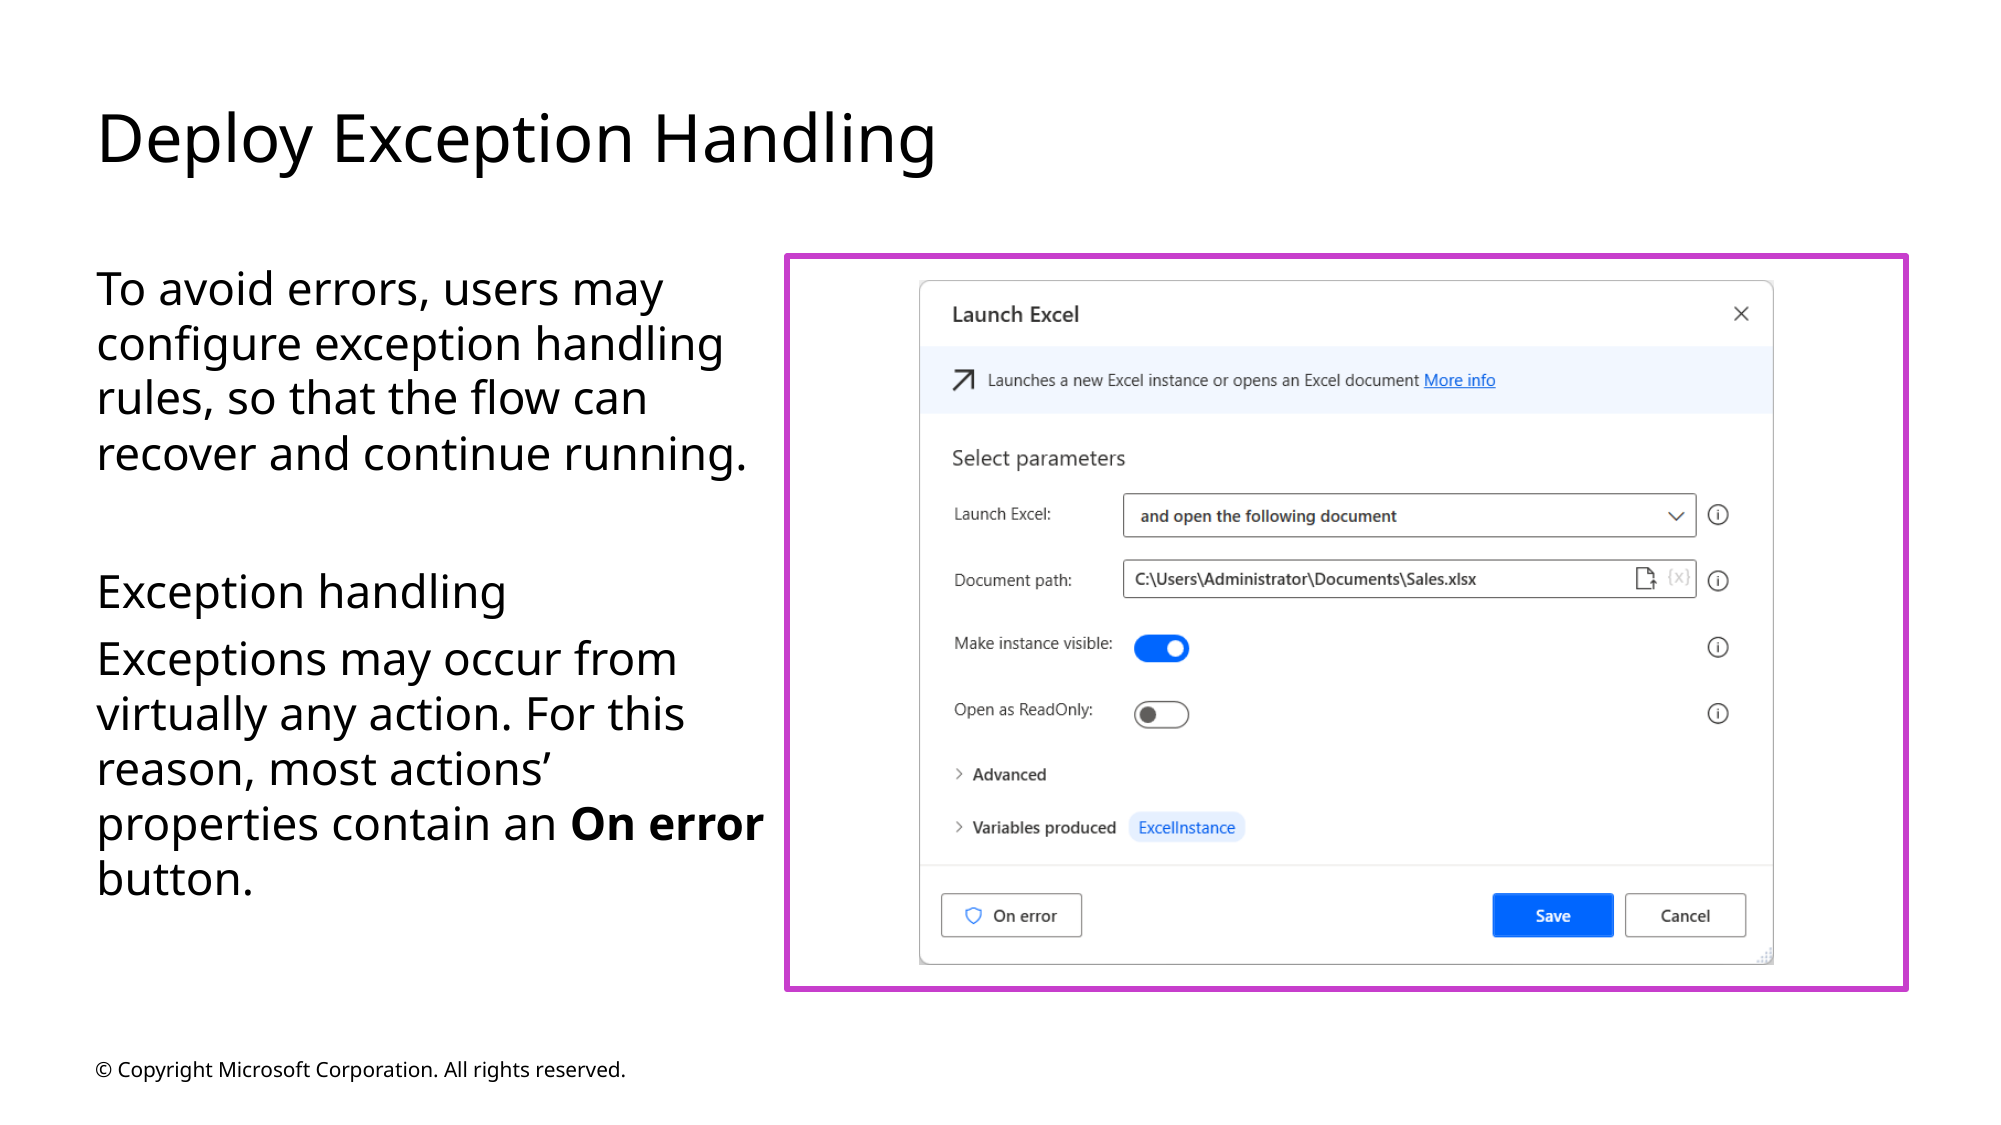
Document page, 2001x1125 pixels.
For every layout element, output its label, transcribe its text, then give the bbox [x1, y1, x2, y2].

text_box Exception handling Exceptions may occur from virtually any action. For this reason, most actions’ properties contain an On error button. [96, 562, 767, 905]
text_box To avoid errors, users may configure exception handling rules, so that the flow can recover and continue running. [96, 259, 767, 480]
title Deploy Exception Handling [96, 96, 1909, 177]
picture [790, 259, 1904, 987]
